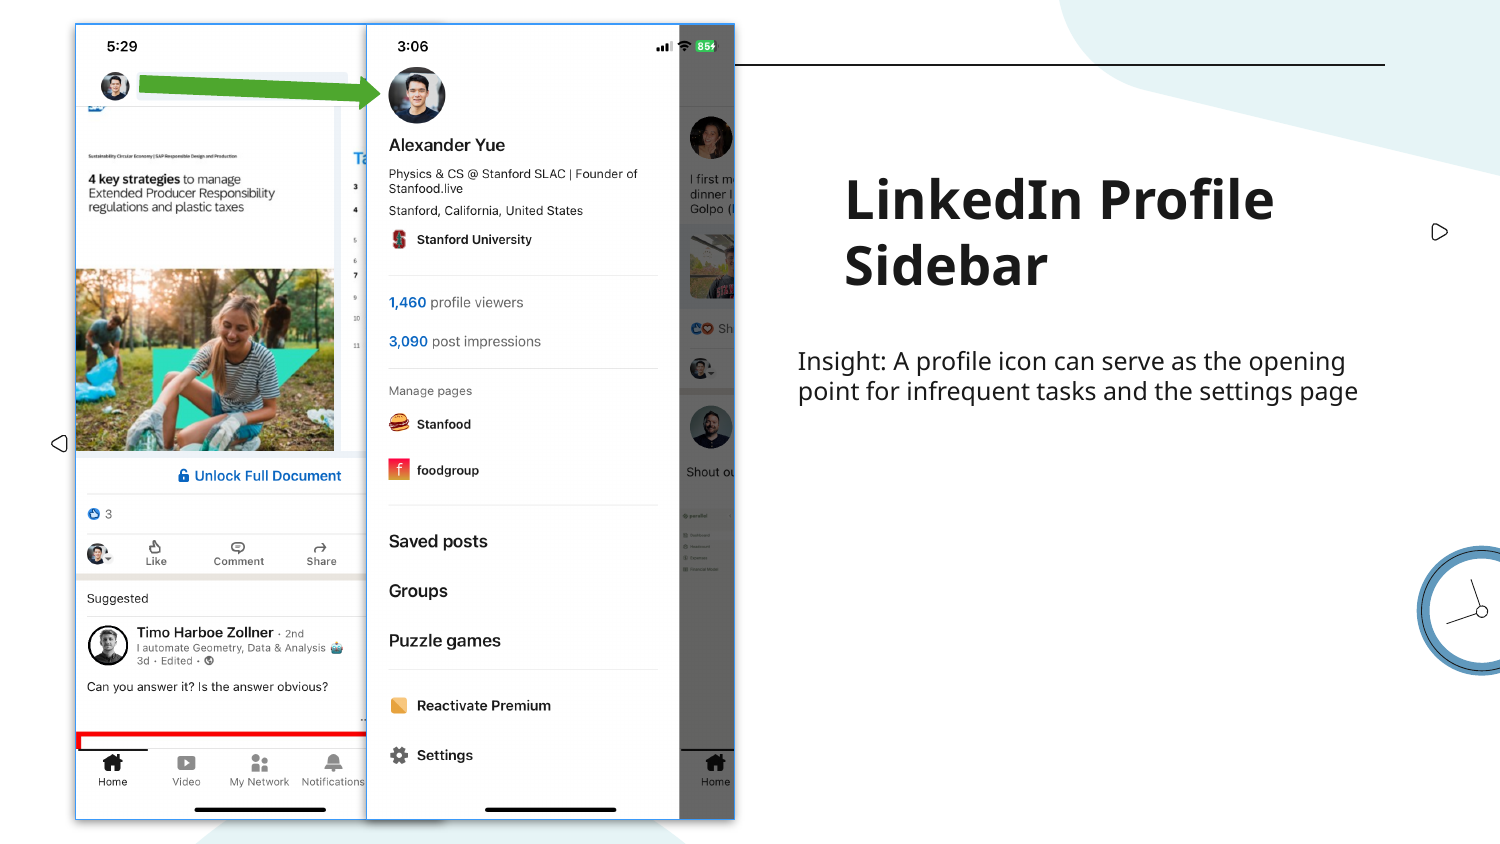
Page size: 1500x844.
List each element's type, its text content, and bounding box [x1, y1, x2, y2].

picture [76, 24, 735, 819]
subtitle Insight: A profile icon can serve as the opening point for infrequent tasks and the settings page [783, 330, 1421, 648]
title LinkedIn Profile Sidebar [829, 227, 1500, 311]
